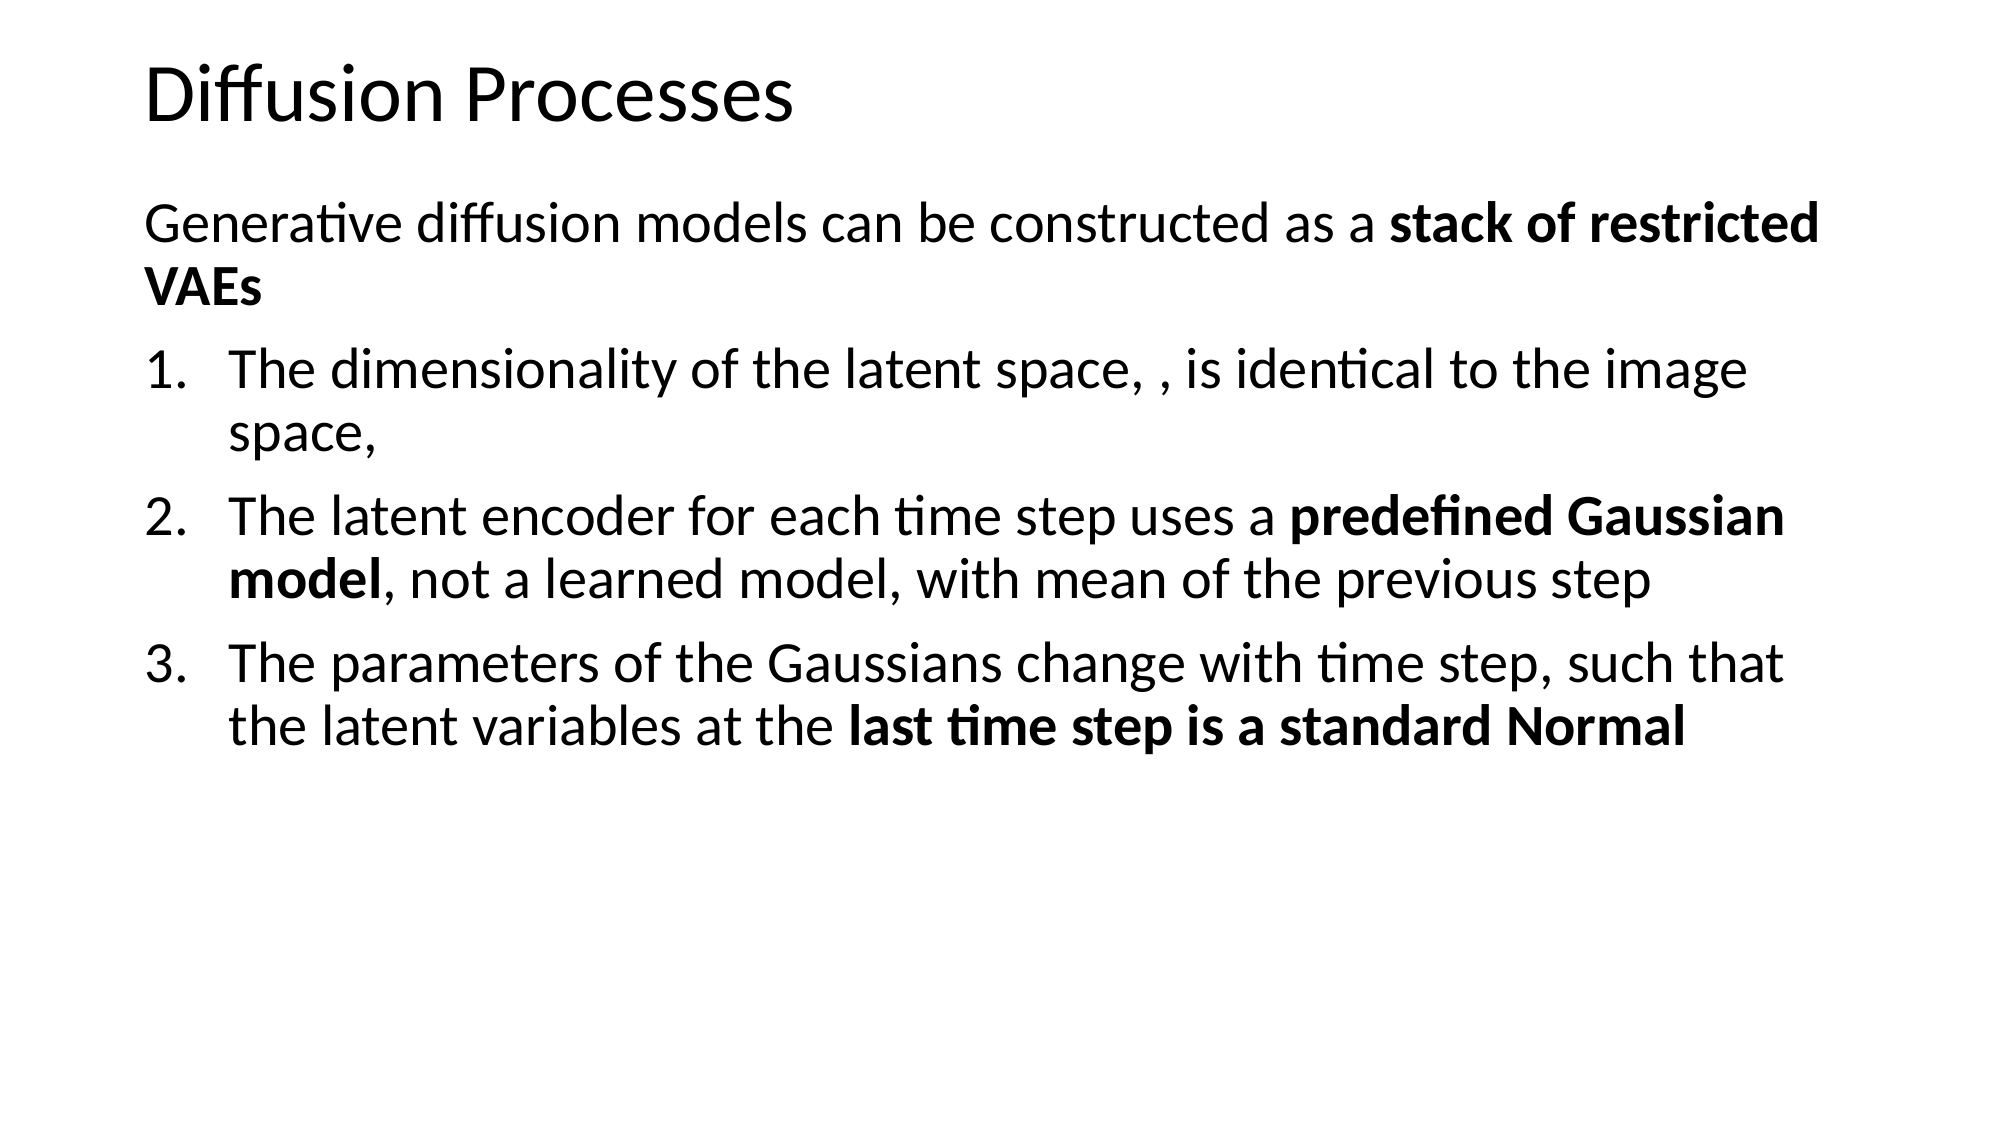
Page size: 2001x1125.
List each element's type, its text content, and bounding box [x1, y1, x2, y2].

title Diffusion Processes [129, 22, 1855, 166]
